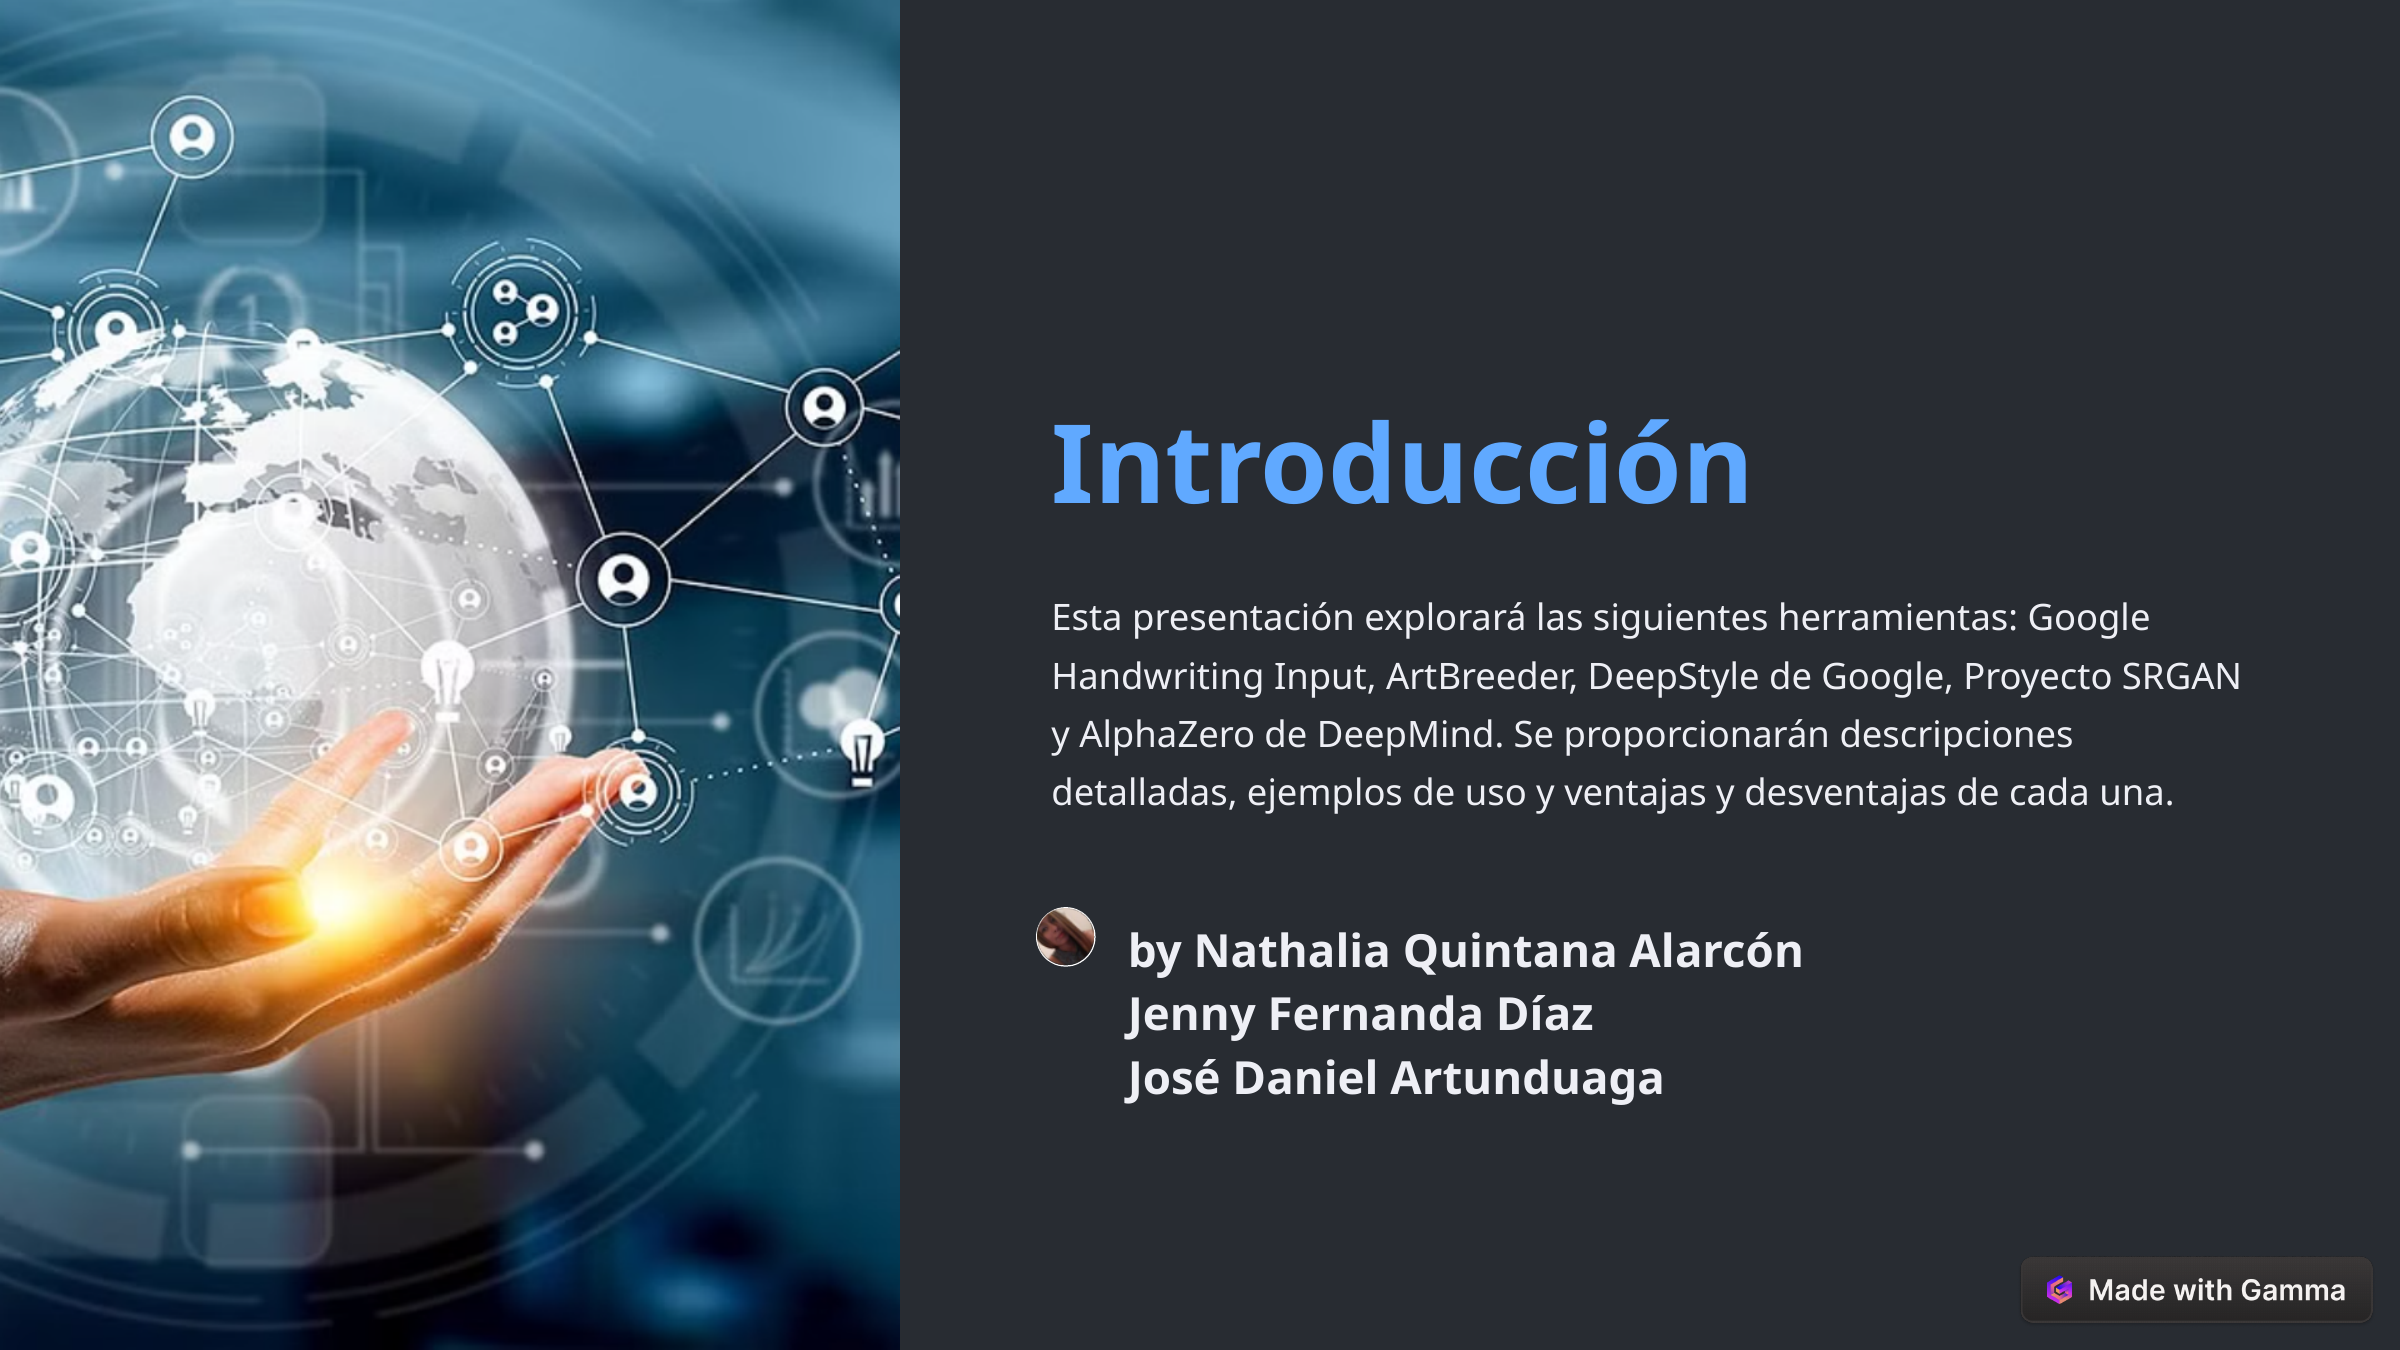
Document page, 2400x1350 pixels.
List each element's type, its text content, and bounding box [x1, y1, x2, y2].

text_box Introducción [1036, 381, 2131, 518]
picture [0, 0, 900, 1350]
picture [1037, 908, 1094, 965]
picture [2008, 1244, 2385, 1335]
text_box Esta presentación explorará las siguientes herramientas: Google Handwriting Input, ArtBreeder, DeepStyle de Google, Proyecto SRGAN y AlphaZero de DeepMind. Se proporcionarán descripciones detalladas, ejemplos de uso y ventajas y desventajas de cada una. [1036, 572, 2264, 864]
text_box [900, 0, 2400, 1350]
text_box by Nathalia Quintana Alarcón Jenny Fernanda Díaz José Daniel Artunduaga [1113, 904, 1816, 969]
